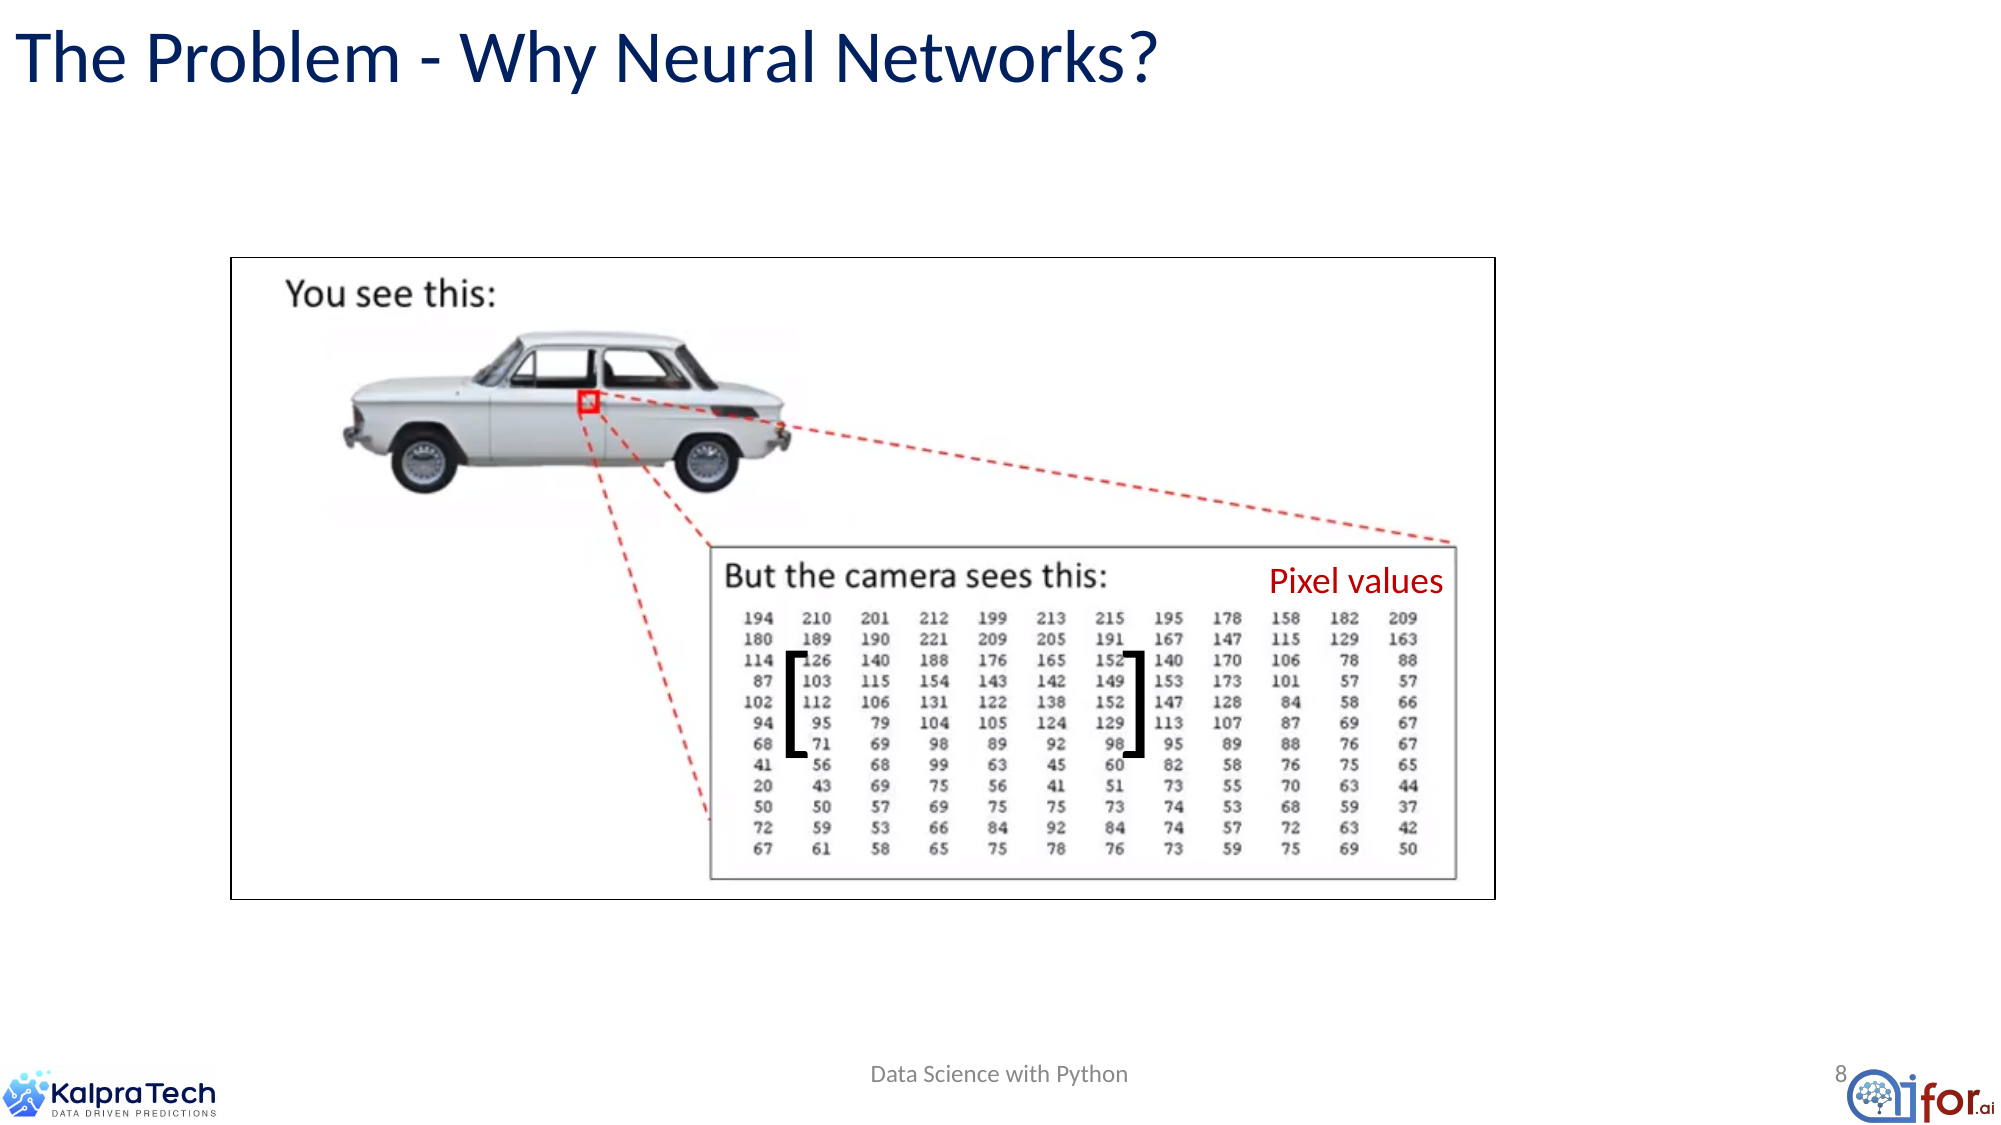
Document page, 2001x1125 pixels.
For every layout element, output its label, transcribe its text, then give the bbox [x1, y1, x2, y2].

picture [231, 258, 1495, 899]
picture [1845, 1065, 2000, 1125]
footer Data Science with Python [662, 1042, 1338, 1103]
text_box The Problem - Why Neural Networks? [0, 0, 1187, 105]
slide_number ‹#› [1412, 1042, 1863, 1103]
picture [0, 1065, 219, 1124]
